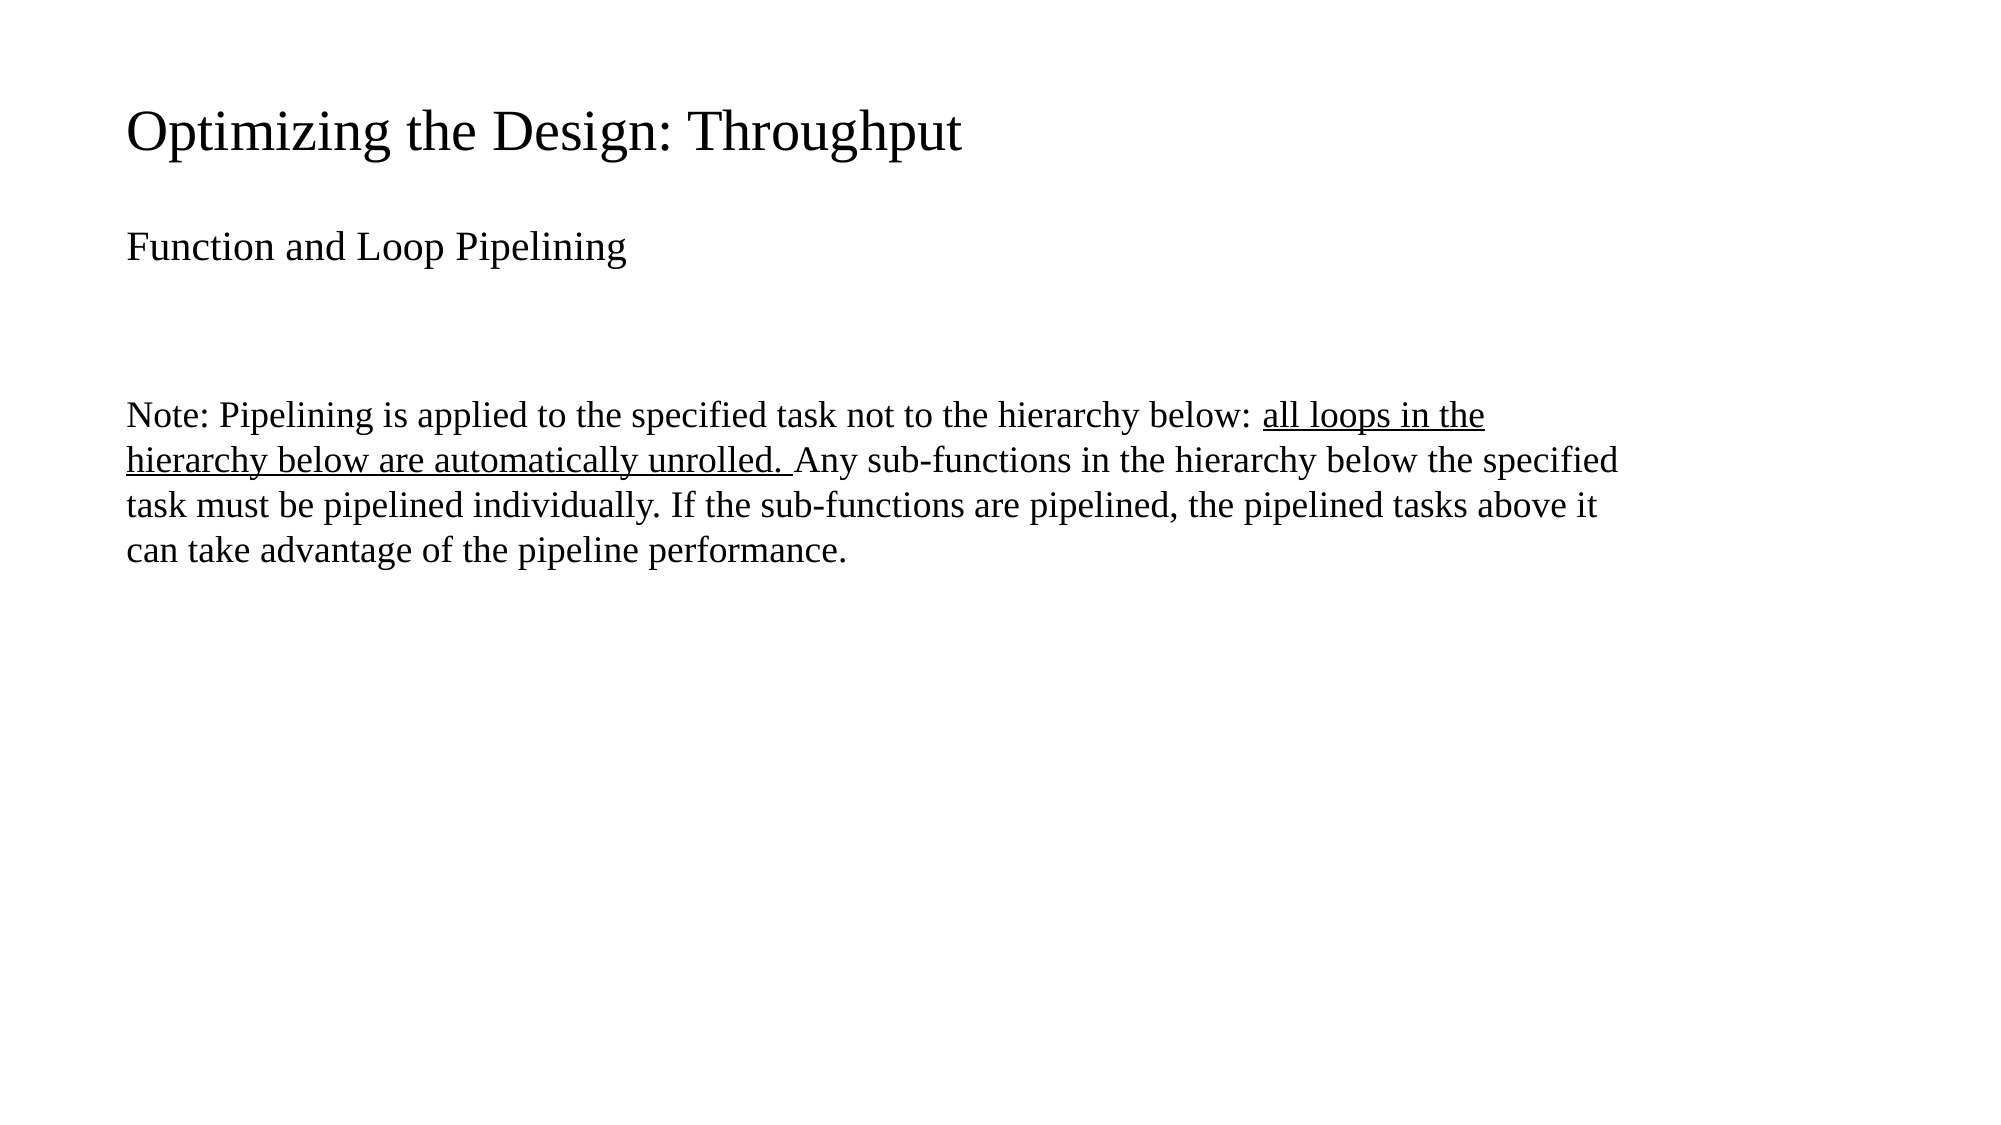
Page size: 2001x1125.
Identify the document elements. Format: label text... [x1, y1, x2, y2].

text_box Optimizing the Design: Throughput [111, 84, 1400, 170]
text_box Function and Loop Pipelining [111, 211, 1400, 277]
text_box Note: Pipelining is applied to the specified task not to the hierarchy below: all loops in the hierarchy below are automatically unrolled. Any sub-functions in the hierarchy below the specified task must be pipelined individually. If the sub-functions are pipelined, the pipelined tasks above it can take advantage of the pipeline performance. [111, 382, 1649, 578]
